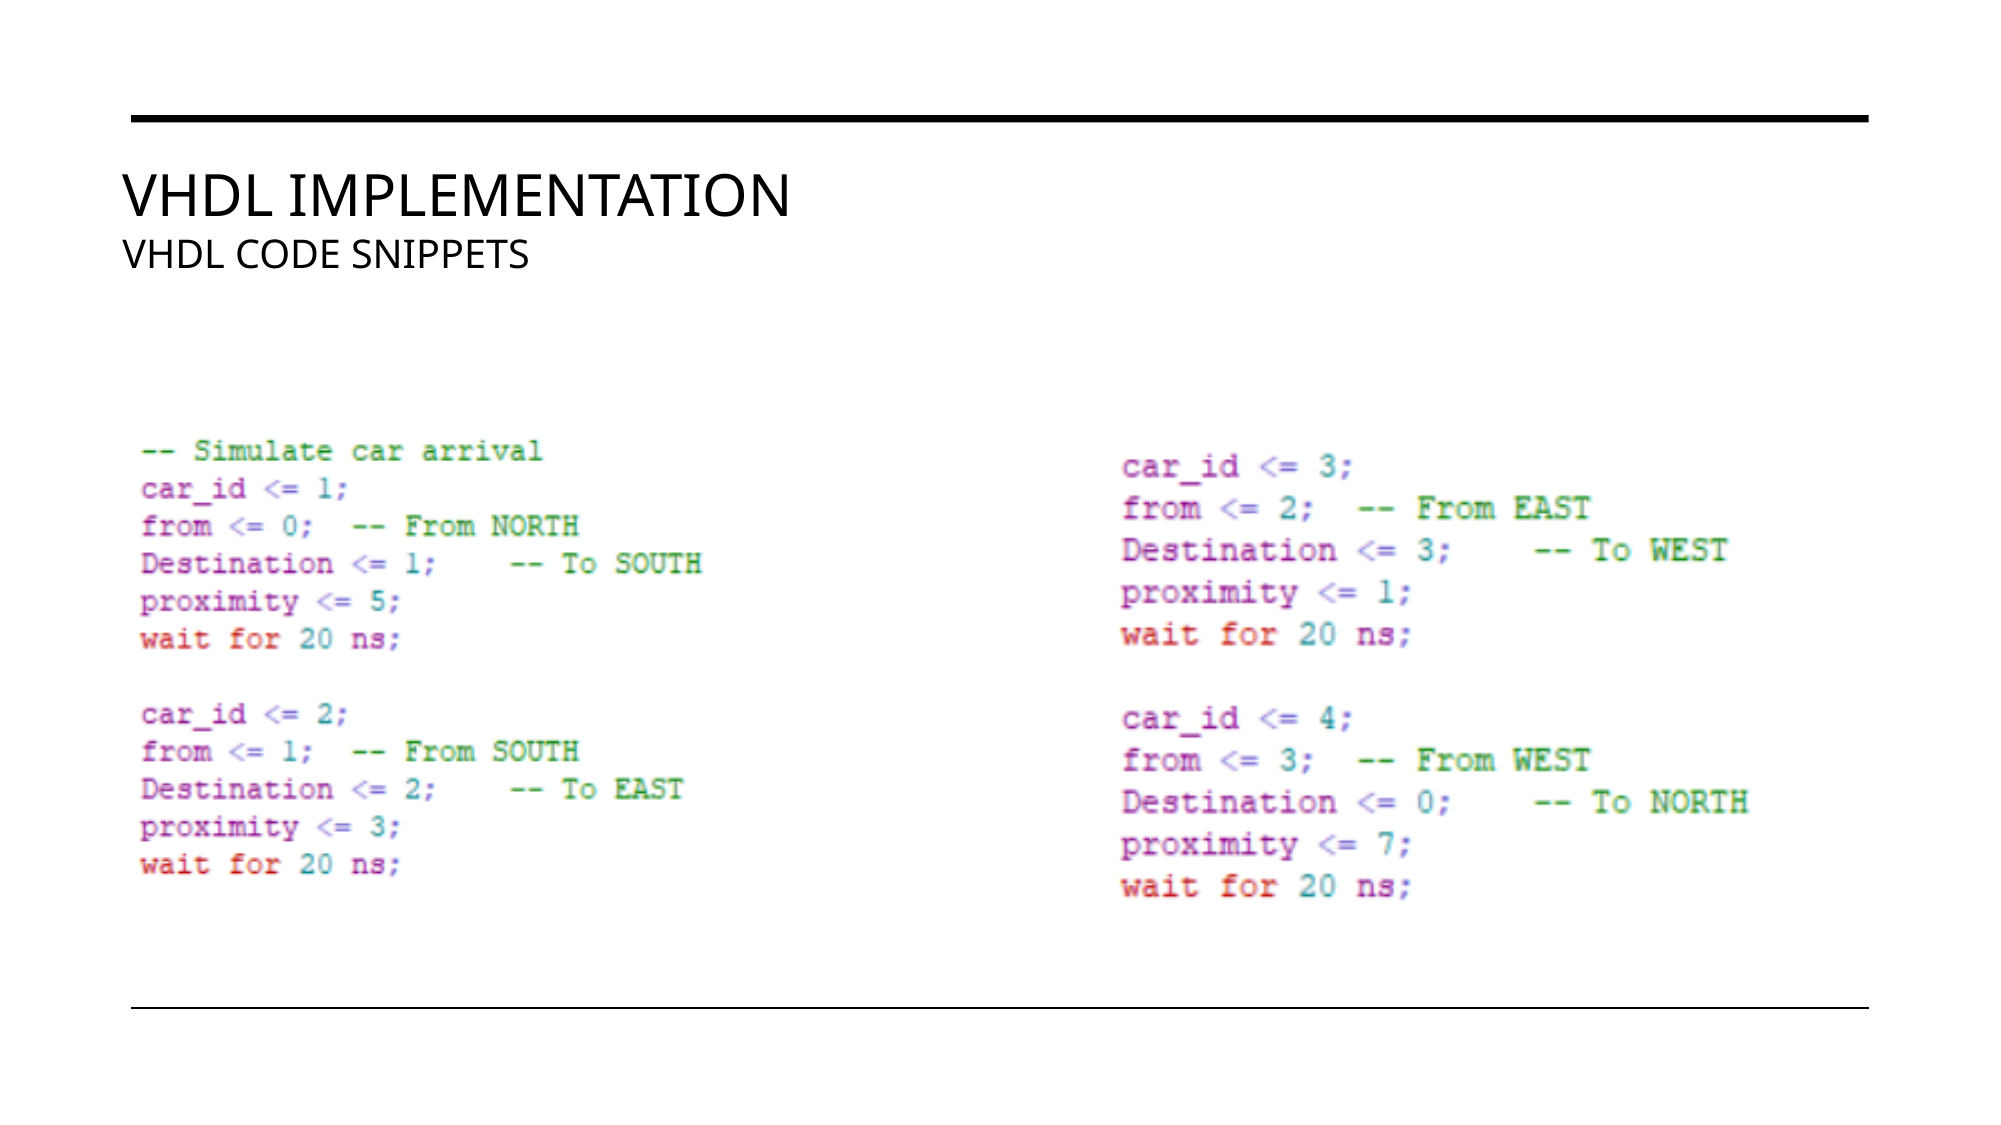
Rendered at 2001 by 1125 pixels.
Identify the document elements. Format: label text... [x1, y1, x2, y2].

title VHDL Implementation VHDL Code snippets [114, 150, 1870, 377]
picture [1037, 415, 1924, 934]
picture [66, 431, 858, 907]
